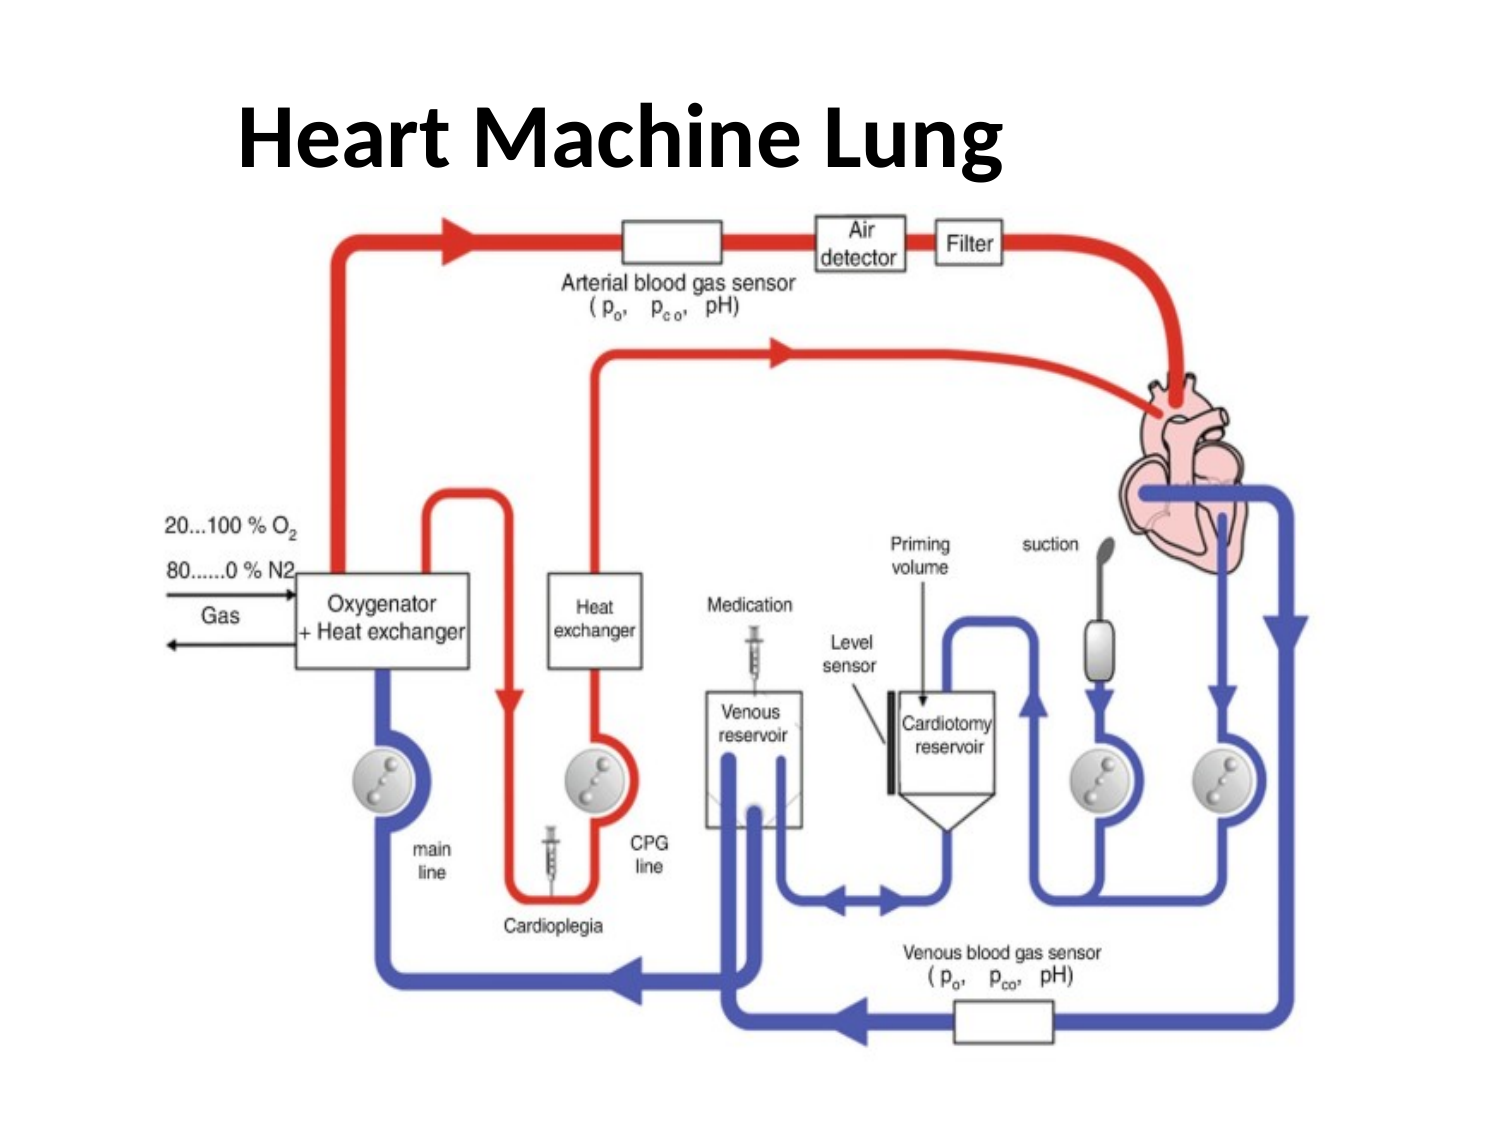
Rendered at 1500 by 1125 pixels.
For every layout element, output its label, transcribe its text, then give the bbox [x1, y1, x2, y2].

picture [149, 205, 1326, 1063]
title Heart Machine Lung [237, 75, 1225, 190]
